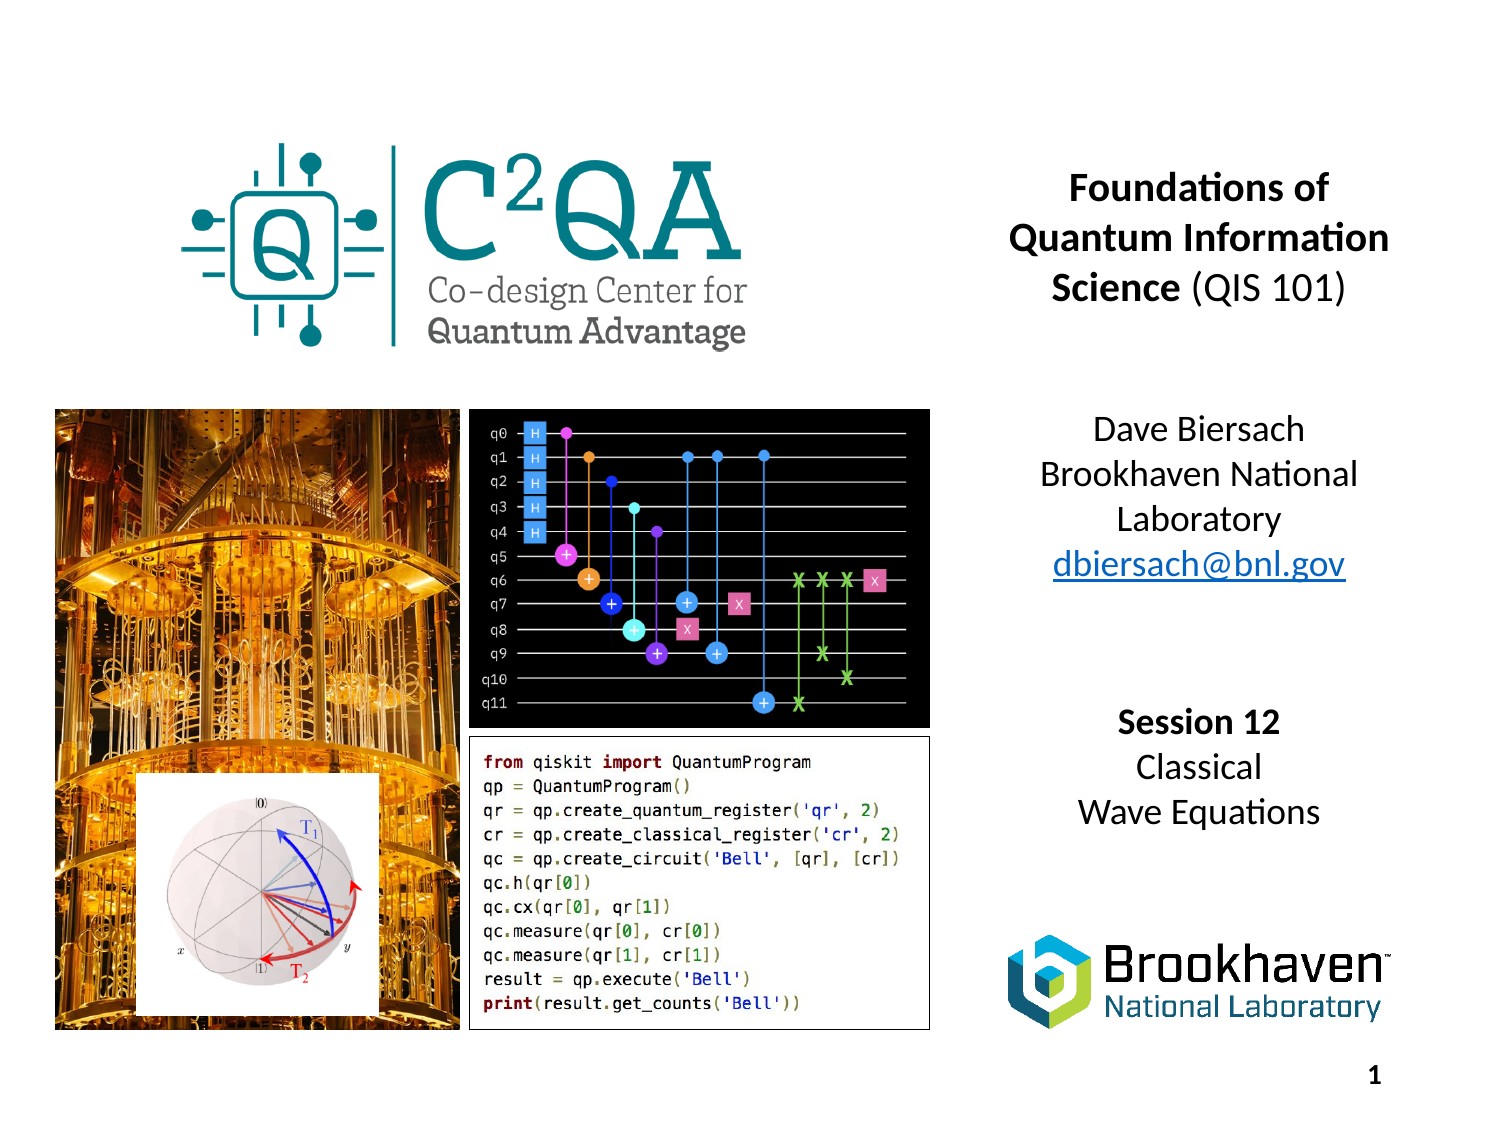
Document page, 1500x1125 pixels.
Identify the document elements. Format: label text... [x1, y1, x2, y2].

picture [174, 137, 811, 356]
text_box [55, 409, 930, 1030]
picture [1008, 935, 1391, 1029]
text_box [939, 151, 1460, 842]
slide_number 1 [1059, 1042, 1397, 1103]
